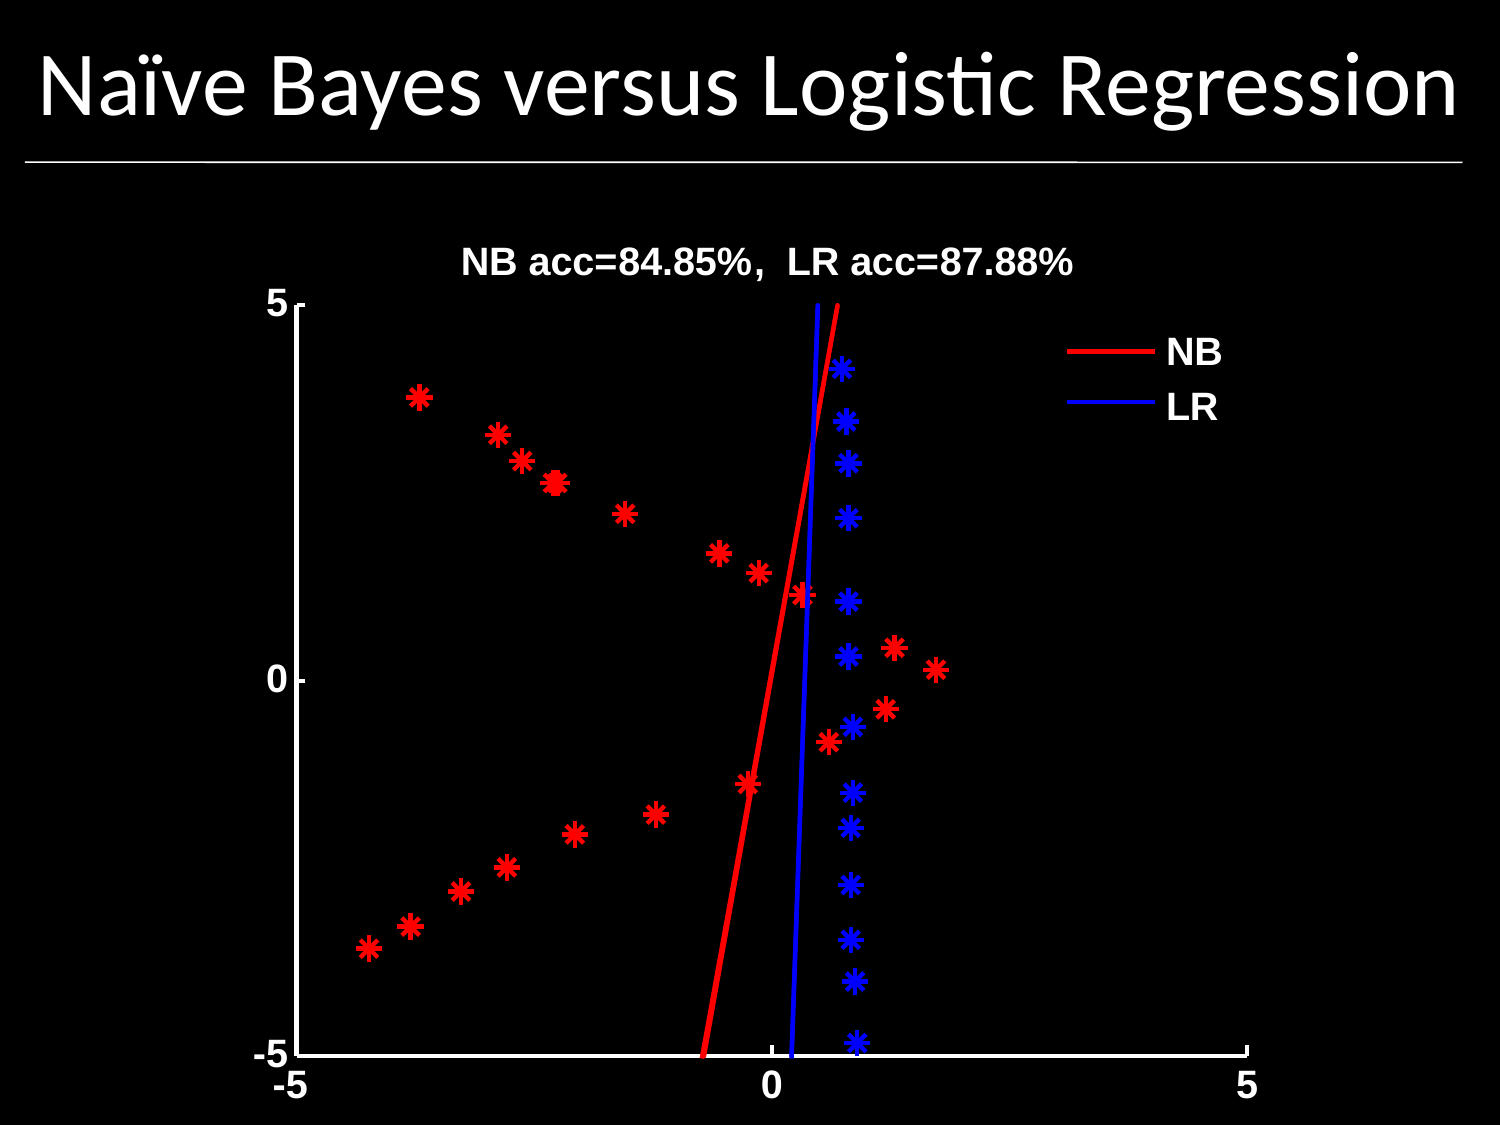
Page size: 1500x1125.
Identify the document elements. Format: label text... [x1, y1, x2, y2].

picture [136, 234, 1364, 1125]
title Naïve Bayes versus Logistic Regression [0, 14, 1500, 144]
